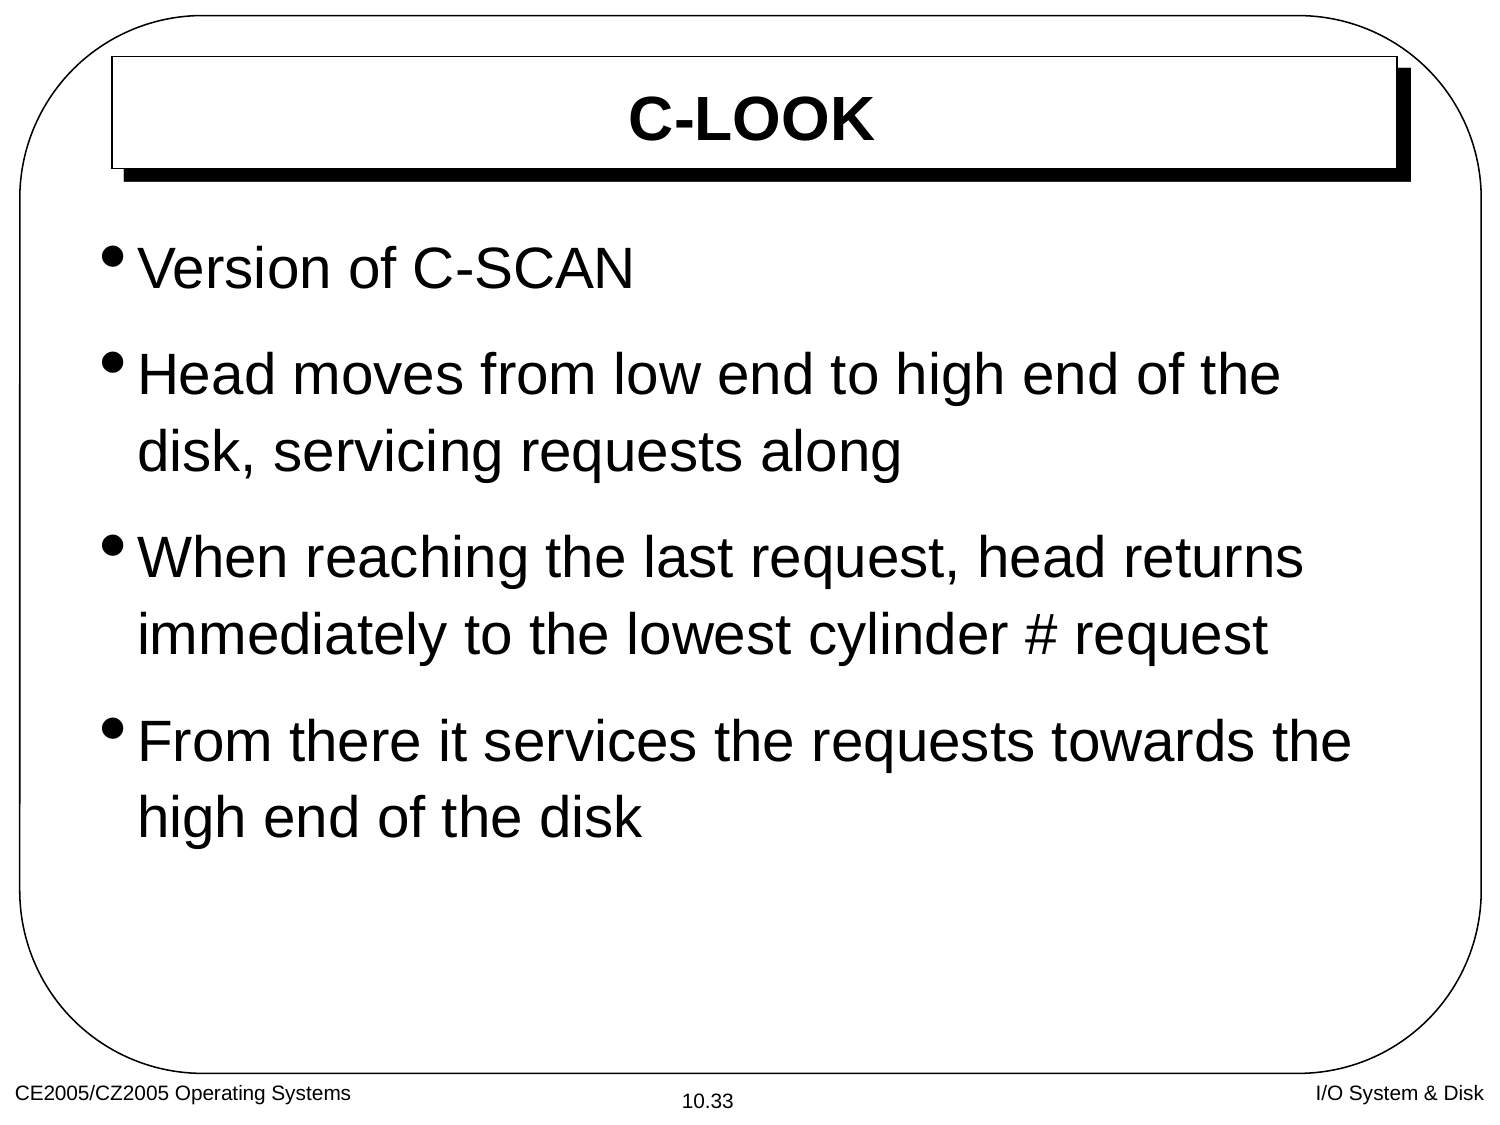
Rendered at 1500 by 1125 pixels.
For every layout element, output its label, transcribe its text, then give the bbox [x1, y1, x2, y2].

title C-LOOK [187, 78, 1318, 154]
list Version of C-SCAN Head moves from low end to high end of the disk, servicing requests along When reaching the last request, head returns immediately to the lowest cylinder # request From there it services the requests towards the high end of the disk [84, 215, 1417, 1013]
